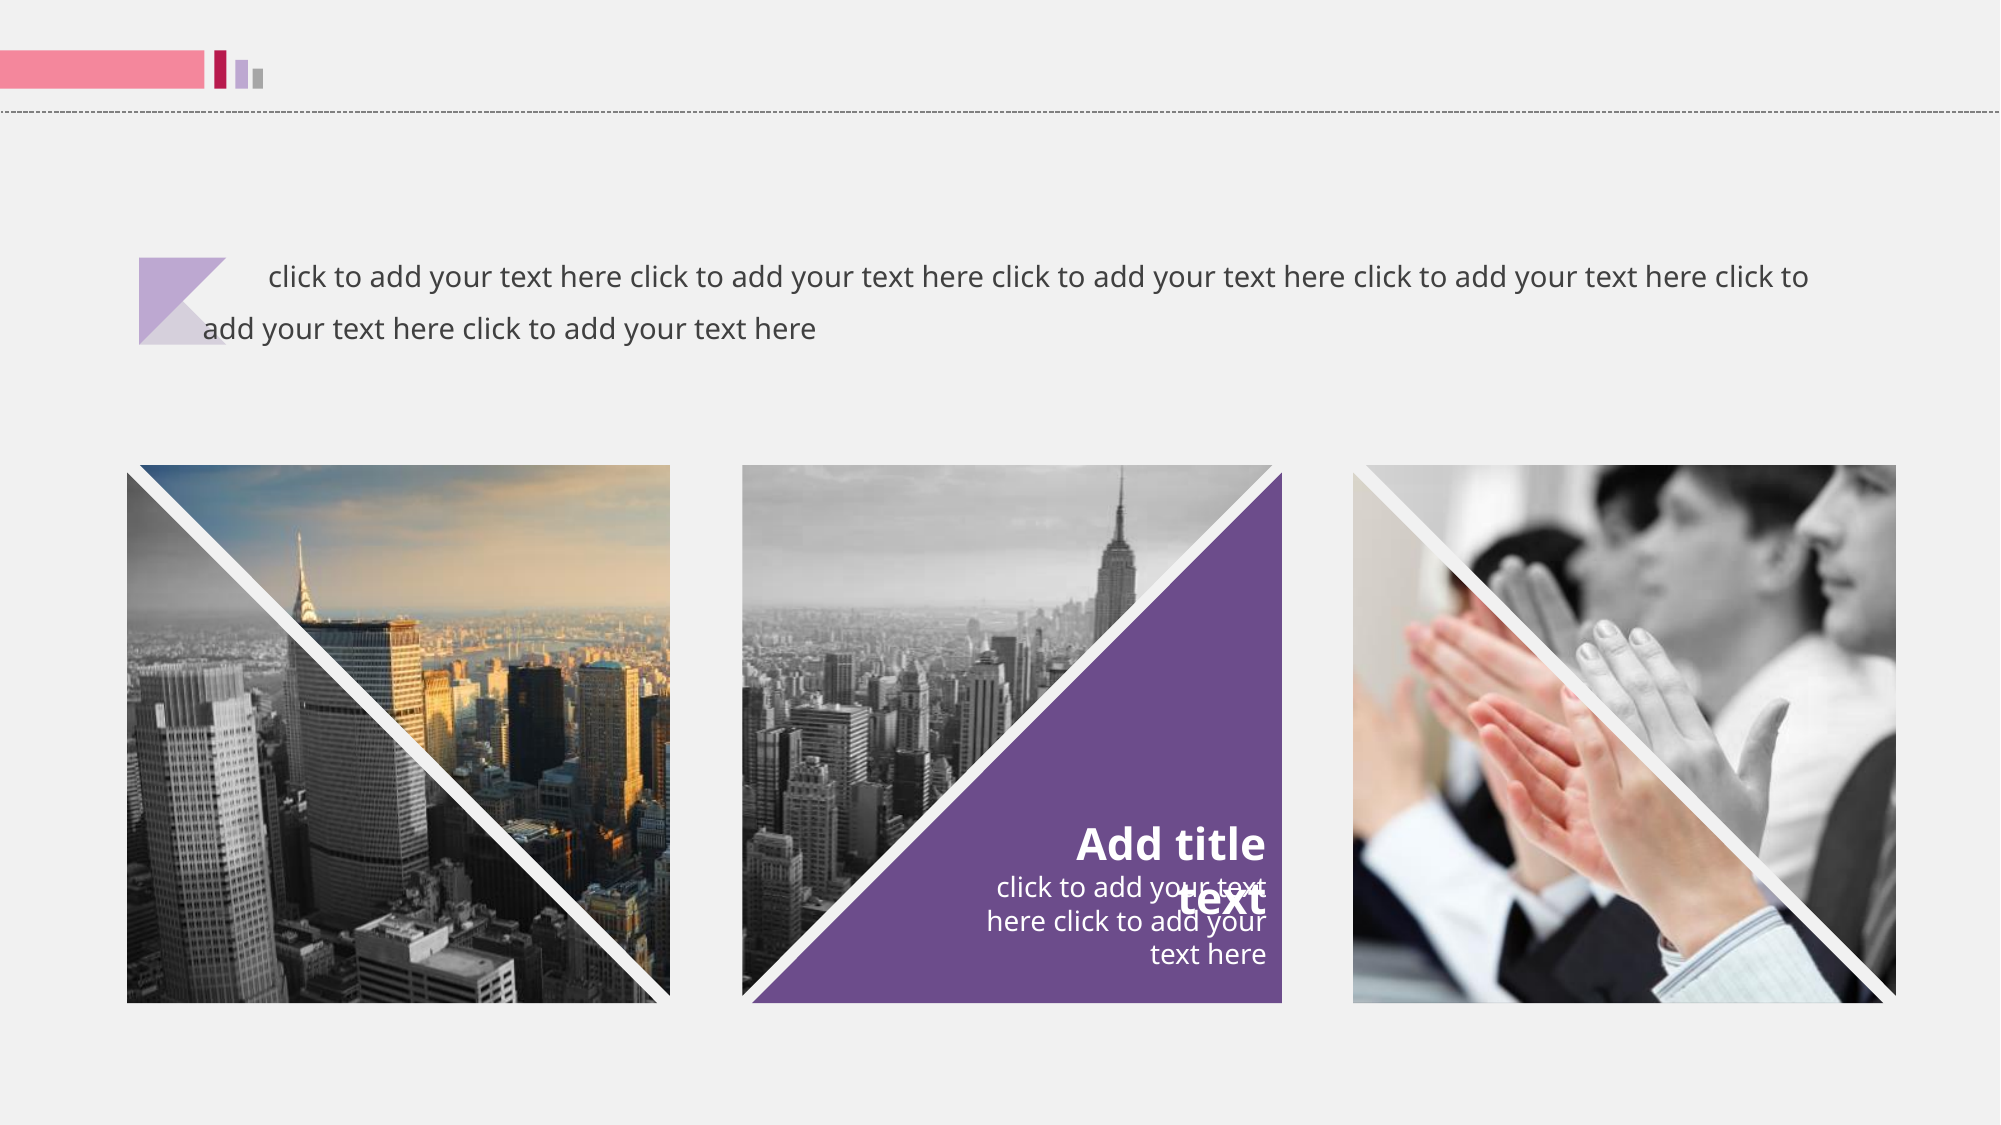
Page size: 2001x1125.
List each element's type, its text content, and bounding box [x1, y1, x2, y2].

text_box [127, 472, 658, 1004]
text_box [139, 464, 670, 996]
text_box click to add your text here click to add your text here click to add your text here click to add your text here click to add your text here click to add your text here [187, 233, 1884, 353]
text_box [138, 257, 227, 345]
text_box [742, 464, 1273, 996]
text_box [751, 472, 1282, 1004]
text_box Add title text [982, 816, 1267, 923]
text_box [0, 50, 264, 89]
text_box [1353, 472, 1884, 1004]
text_box click to add your text here click to add your text here [982, 923, 1267, 970]
text_box [1365, 464, 1896, 996]
